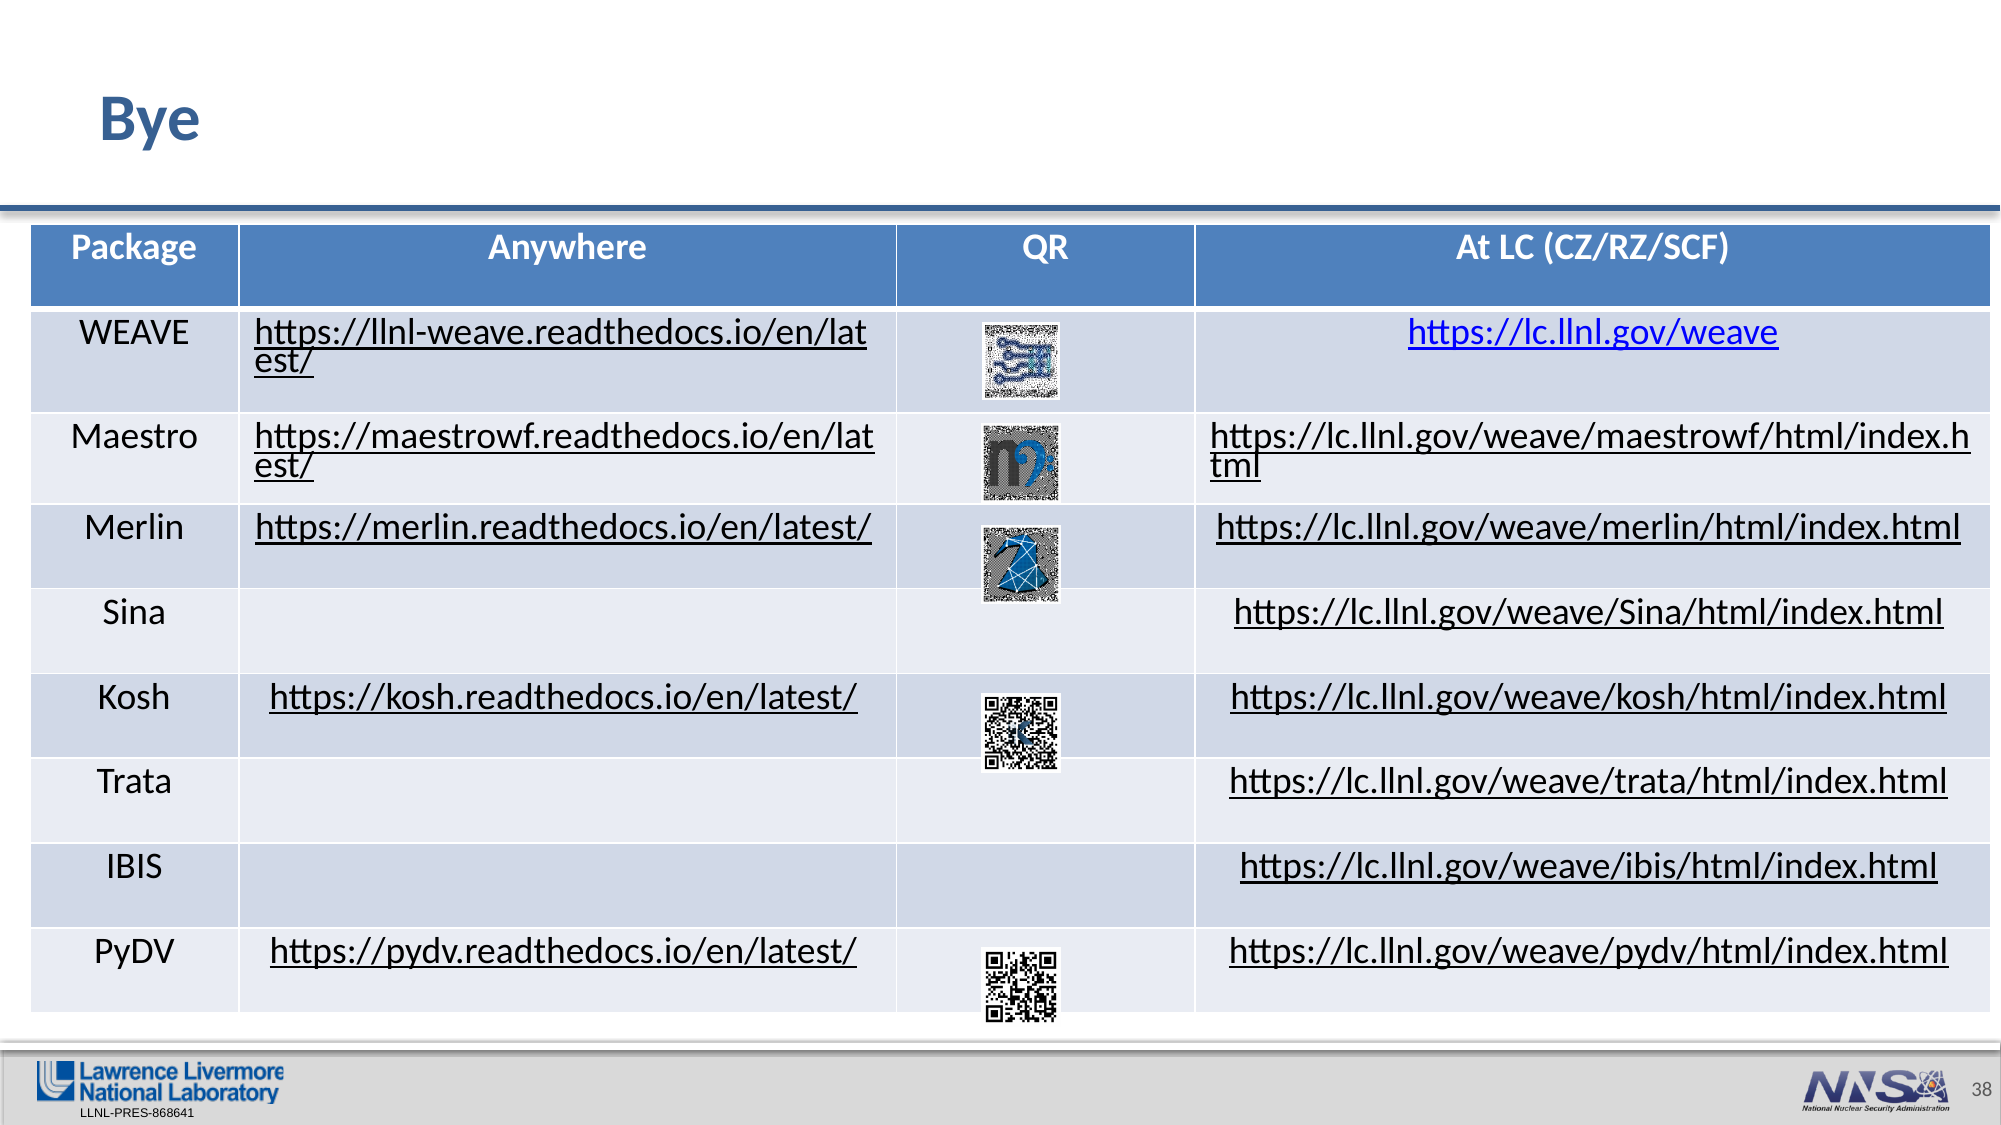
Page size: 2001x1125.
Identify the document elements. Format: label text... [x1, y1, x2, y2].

picture [981, 947, 1061, 1027]
title Bye [99, 36, 1900, 202]
table_cell Trata [31, 759, 238, 842]
table_cell https://lc.llnl.gov/weave/maestrowf/html/index.html [1196, 414, 1990, 503]
table_cell https://lc.llnl.gov/weave/kosh/html/index.html [1196, 674, 1990, 757]
table_header QR [897, 225, 1194, 306]
table_cell [240, 589, 896, 673]
picture [981, 423, 1061, 503]
picture [981, 693, 1061, 773]
table_cell https://lc.llnl.gov/weave [1196, 312, 1990, 412]
table_cell WEAVE [31, 312, 238, 412]
table_cell IBIS [31, 844, 238, 927]
table_cell https://lc.llnl.gov/weave/merlin/html/index.html [1196, 505, 1990, 588]
table_cell [897, 505, 1194, 588]
table_cell https://pydv.readthedocs.io/en/latest/ [240, 929, 896, 1012]
table_cell Kosh [31, 674, 238, 757]
table_header Anywhere [240, 225, 896, 306]
table_cell [240, 844, 896, 927]
table_cell [897, 414, 1194, 503]
table_cell https://merlin.readthedocs.io/en/latest/ [240, 505, 896, 588]
table_cell https://maestrowf.readthedocs.io/en/latest/ [240, 414, 896, 503]
table_cell [897, 929, 1194, 1012]
picture [982, 322, 1060, 400]
table_header At LC (CZ/RZ/SCF) [1196, 225, 1990, 306]
table_cell https://lc.llnl.gov/weave/pydv/html/index.html [1196, 929, 1990, 1012]
table_cell PyDV [31, 929, 238, 1012]
table_cell https://lc.llnl.gov/weave/Sina/html/index.html [1196, 589, 1990, 673]
table_header Package [31, 225, 238, 306]
picture [1795, 1057, 1956, 1119]
table_cell https://lc.llnl.gov/weave/ibis/html/index.html [1196, 844, 1990, 927]
table_cell [897, 589, 1194, 673]
table_cell [897, 674, 1194, 757]
table_cell [240, 759, 896, 842]
table_cell Merlin [31, 505, 238, 588]
picture [981, 525, 1061, 604]
table_cell https://kosh.readthedocs.io/en/latest/ [240, 674, 896, 757]
table_cell https://llnl-weave.readthedocs.io/en/latest/ [240, 312, 896, 412]
table_cell https://lc.llnl.gov/weave/trata/html/index.html [1196, 759, 1990, 842]
table_cell [897, 312, 1194, 412]
table_cell [897, 759, 1194, 842]
table_cell [897, 844, 1194, 927]
table_cell Sina [31, 589, 238, 673]
table_cell Maestro [31, 414, 238, 503]
